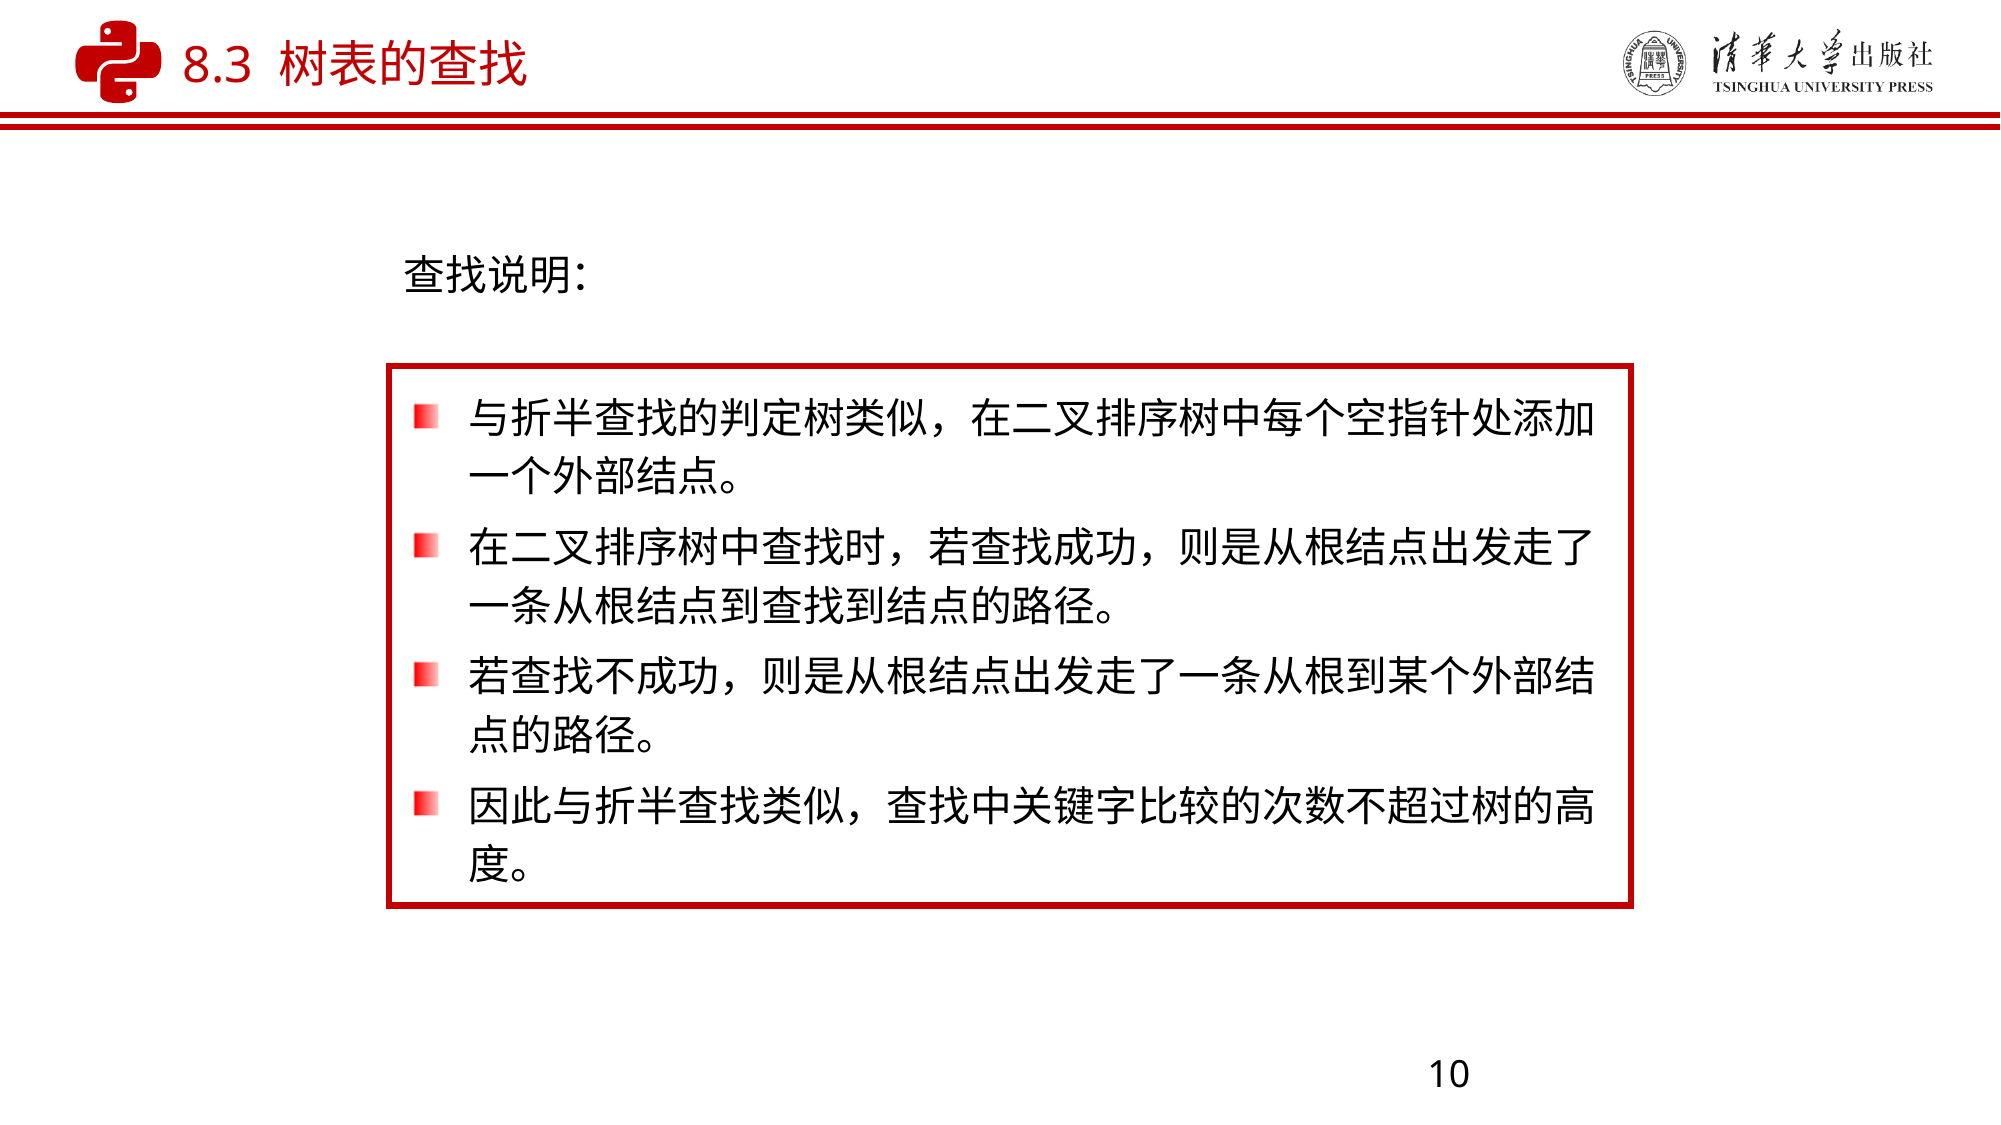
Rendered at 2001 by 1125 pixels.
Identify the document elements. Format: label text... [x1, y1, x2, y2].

slide_number 10 [1412, 1042, 1863, 1103]
picture [412, 402, 442, 432]
picture [412, 531, 442, 561]
picture [412, 789, 442, 819]
text_box 查找说明： [388, 241, 694, 307]
picture [412, 660, 442, 690]
text_box 8.3 树表的查找 [167, 24, 543, 100]
text_box 与折半查找的判定树类似，在二叉排序树中每个空指针处添加一个外部结点。 在二叉排序树中查找时，若查找成功，则是从根结点出发走了一条从根结点到查找到结点的路径。 若查找不成功，则是从根结点出发走了一条从根到某个外部结点的路径。 因此与折半查找类似，查找中关键字比较的次数不超过树的高度。 [388, 365, 1632, 906]
